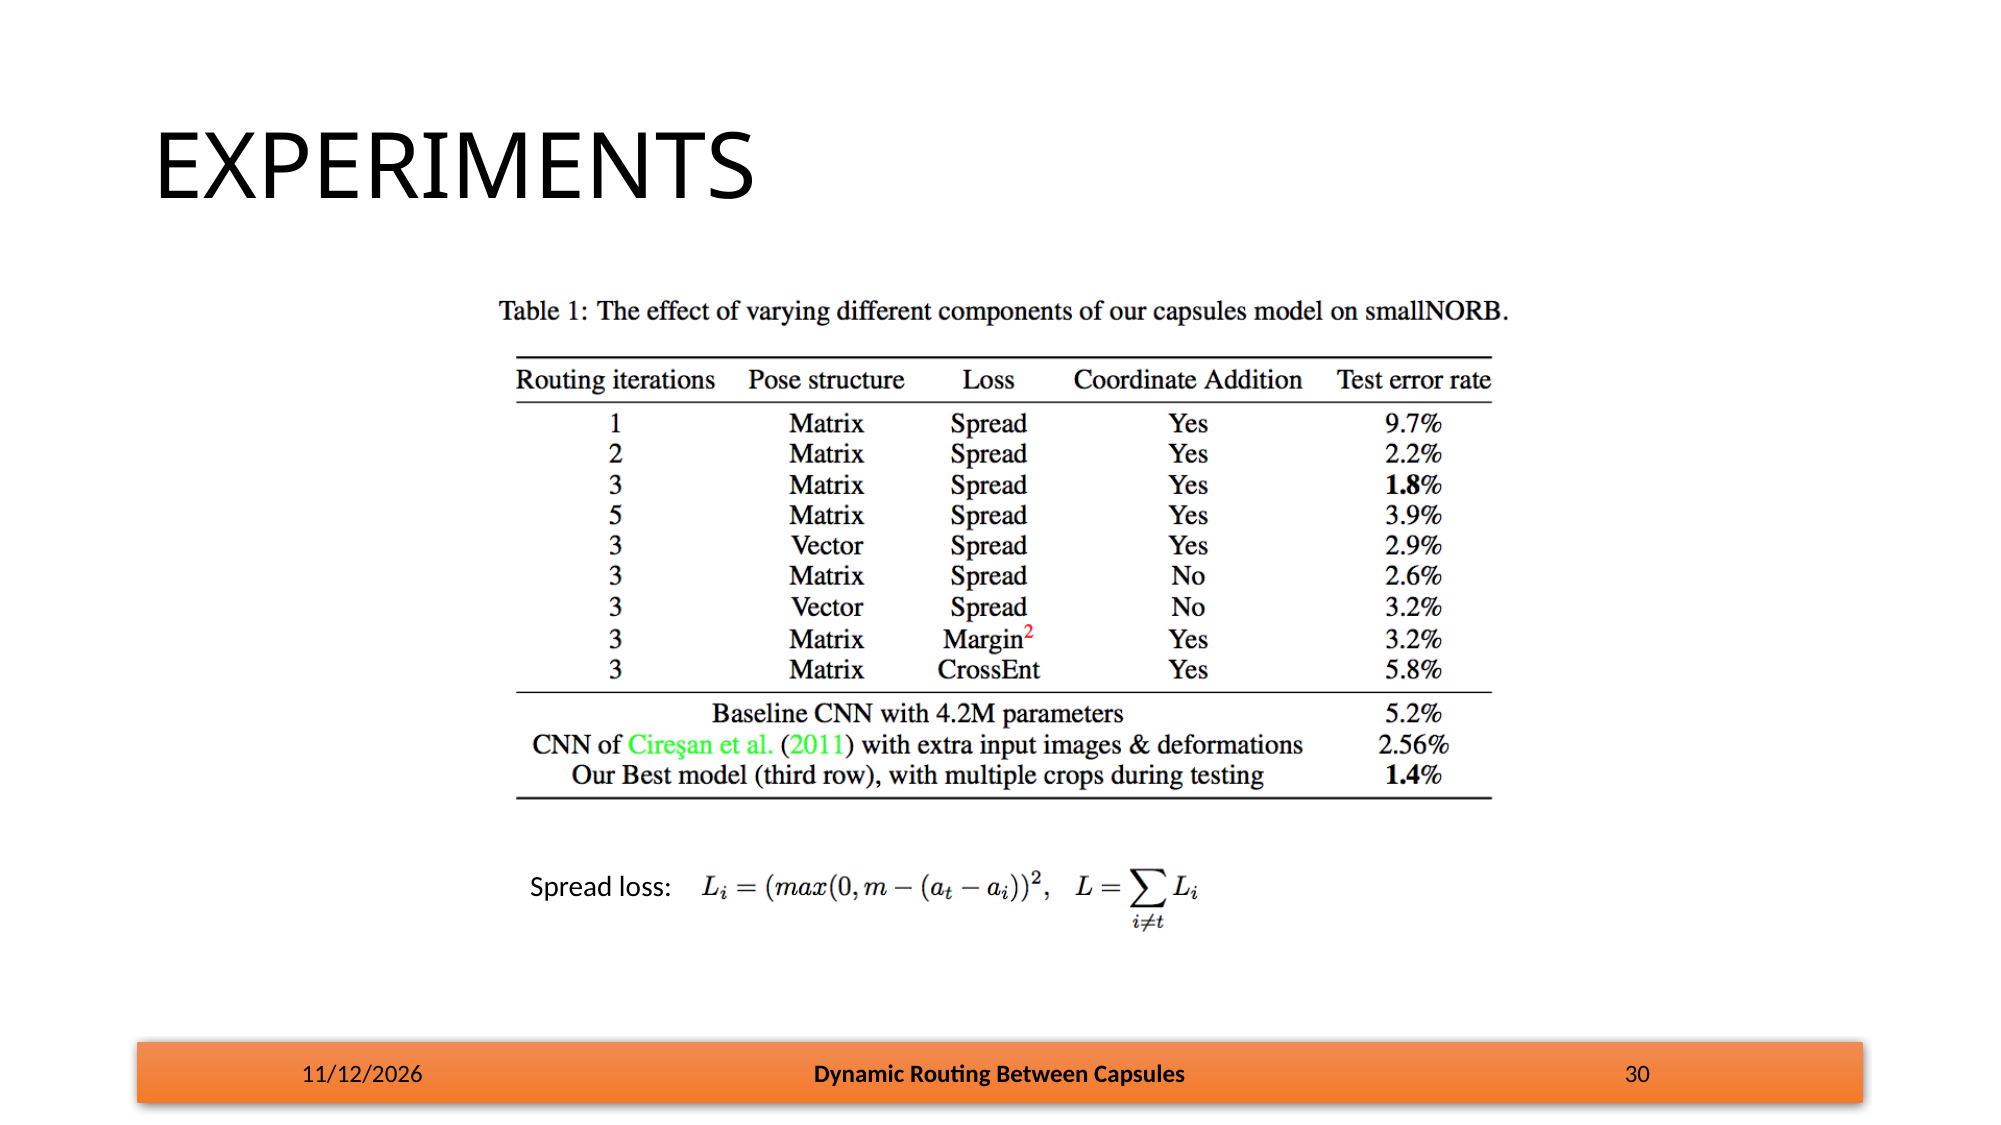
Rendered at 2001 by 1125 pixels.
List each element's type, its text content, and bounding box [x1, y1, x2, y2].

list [466, 277, 1534, 836]
text_box Spread loss: [515, 860, 690, 910]
picture [690, 852, 1209, 940]
footer Dynamic Routing Between Capsules [662, 1042, 1338, 1103]
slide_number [137, 1042, 588, 1103]
title EXPERIMENTS [137, 59, 1863, 278]
slide_number 30 [1412, 1042, 1863, 1103]
